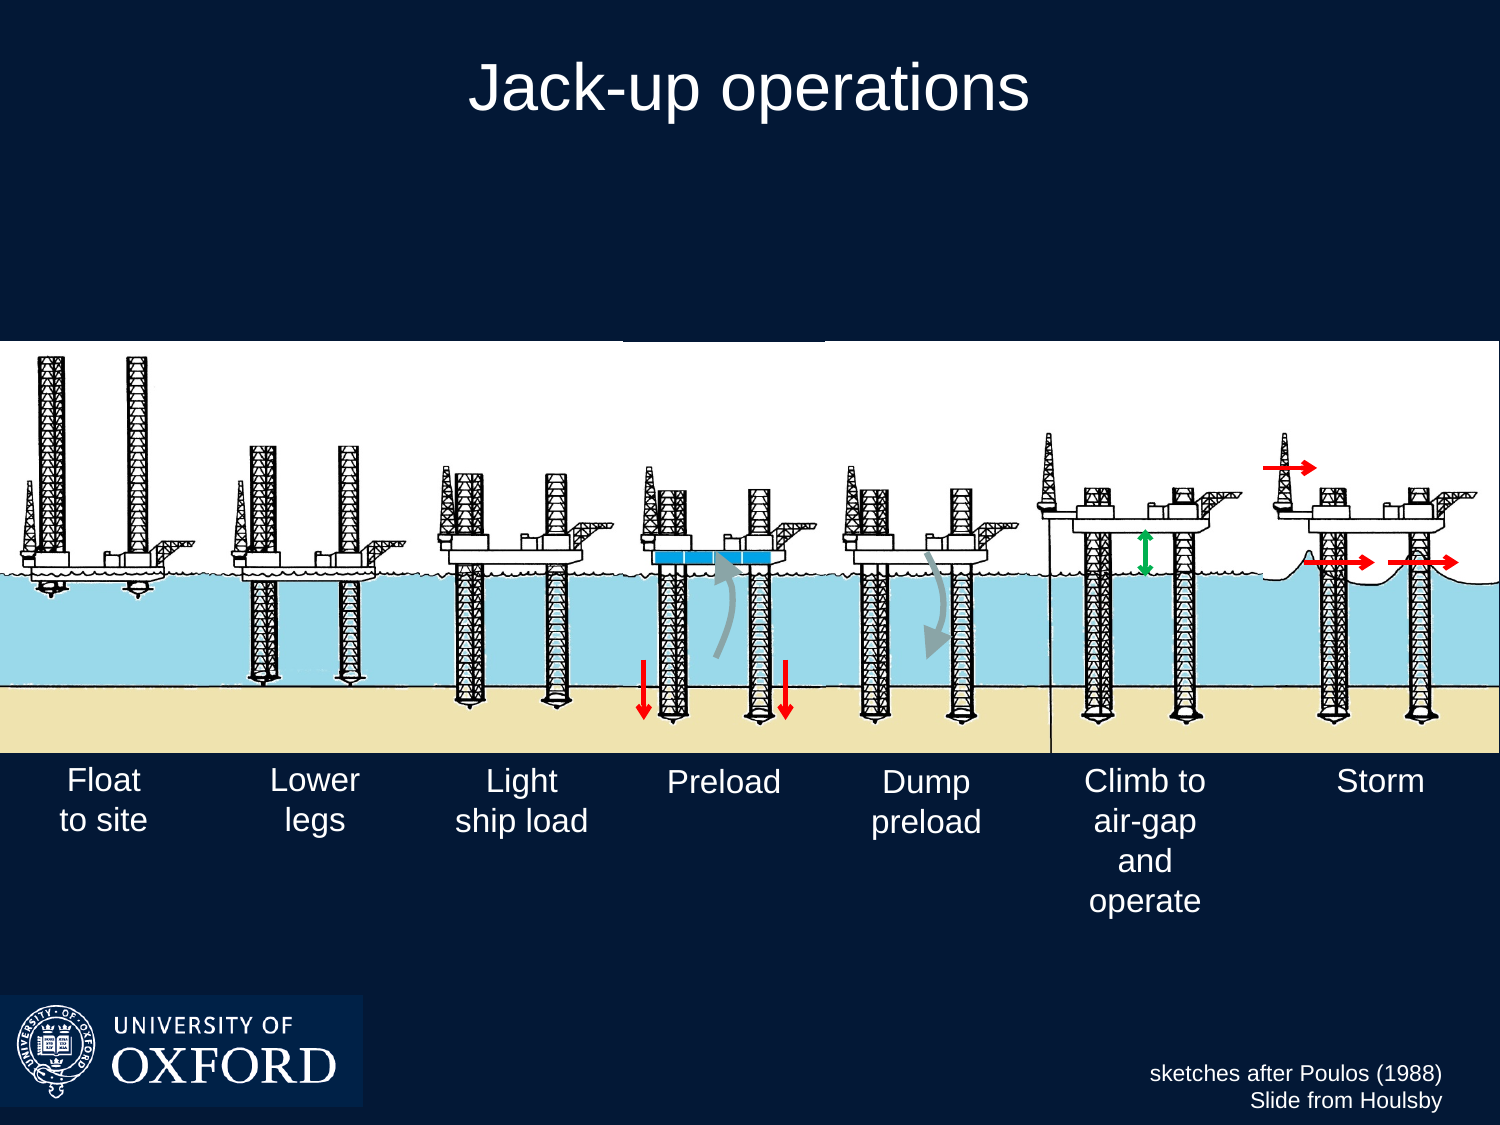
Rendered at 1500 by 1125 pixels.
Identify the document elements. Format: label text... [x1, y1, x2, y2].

picture [0, 341, 624, 753]
text_box sketches after Poulos (1988) Slide from Houlsby [922, 1050, 1458, 1121]
text_box Climb to air-gap and operate [1062, 762, 1228, 927]
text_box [1027, 341, 1261, 753]
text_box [1262, 341, 1499, 753]
text_box Light ship load [439, 762, 605, 847]
title Jack-up operations [112, 47, 1388, 201]
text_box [825, 341, 1026, 753]
text_box Lower legs [244, 762, 386, 846]
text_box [622, 342, 826, 753]
text_box Preload [647, 761, 801, 808]
picture [0, 995, 363, 1107]
text_box Storm [1303, 762, 1458, 807]
text_box Float to site [37, 762, 171, 846]
text_box Dump preload [849, 762, 1004, 848]
